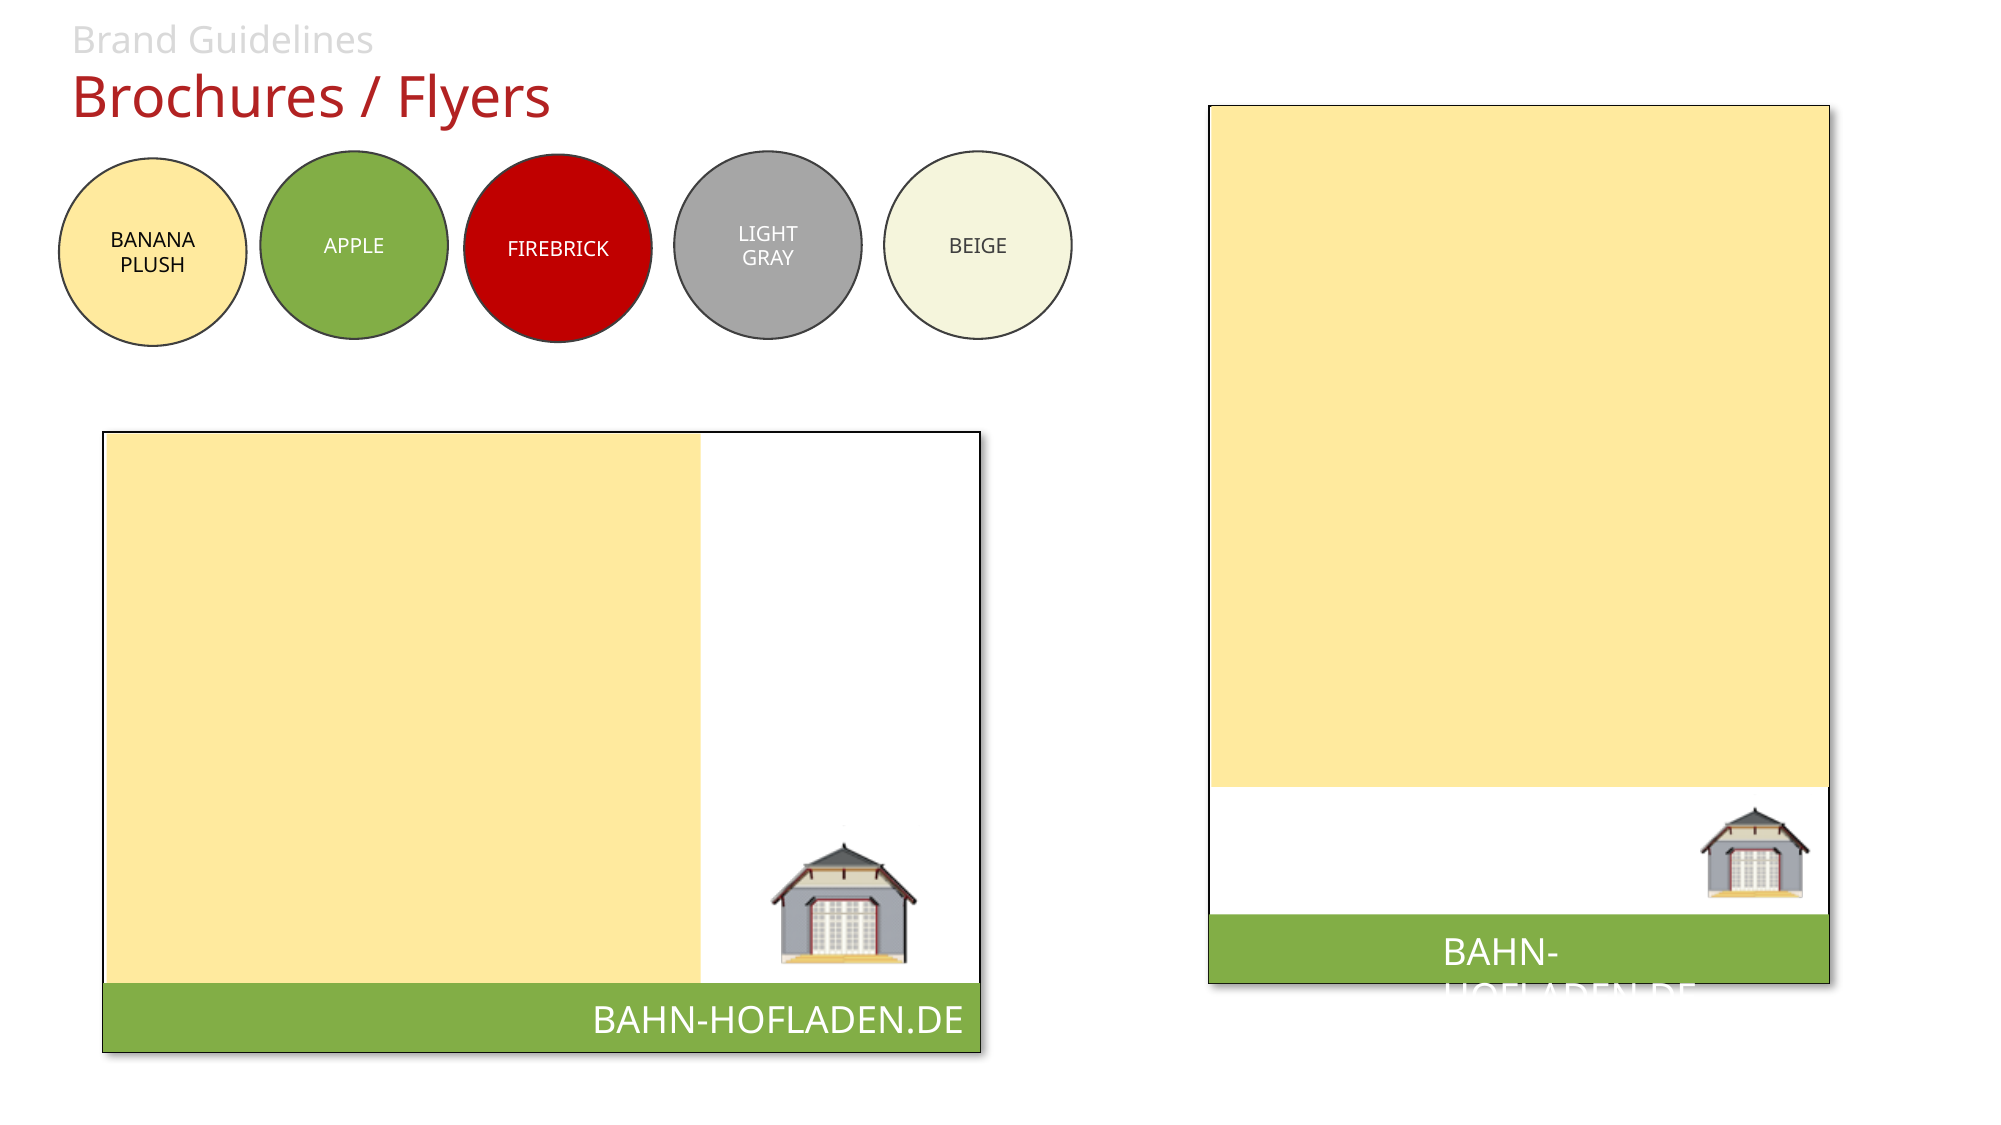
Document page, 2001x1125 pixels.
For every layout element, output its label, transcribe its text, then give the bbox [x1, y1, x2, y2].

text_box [1208, 106, 1829, 984]
text_box Brand Guidelines [56, 14, 578, 61]
text_box BEIGE [883, 150, 1073, 340]
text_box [103, 431, 981, 1052]
text_box APPLE [259, 150, 449, 340]
text_box FIREBRICK [463, 153, 653, 344]
text_box Brochures / Flyers [56, 61, 662, 171]
text_box BANANA PLUSH [57, 157, 248, 347]
text_box LIGHT GRAY [673, 150, 863, 340]
